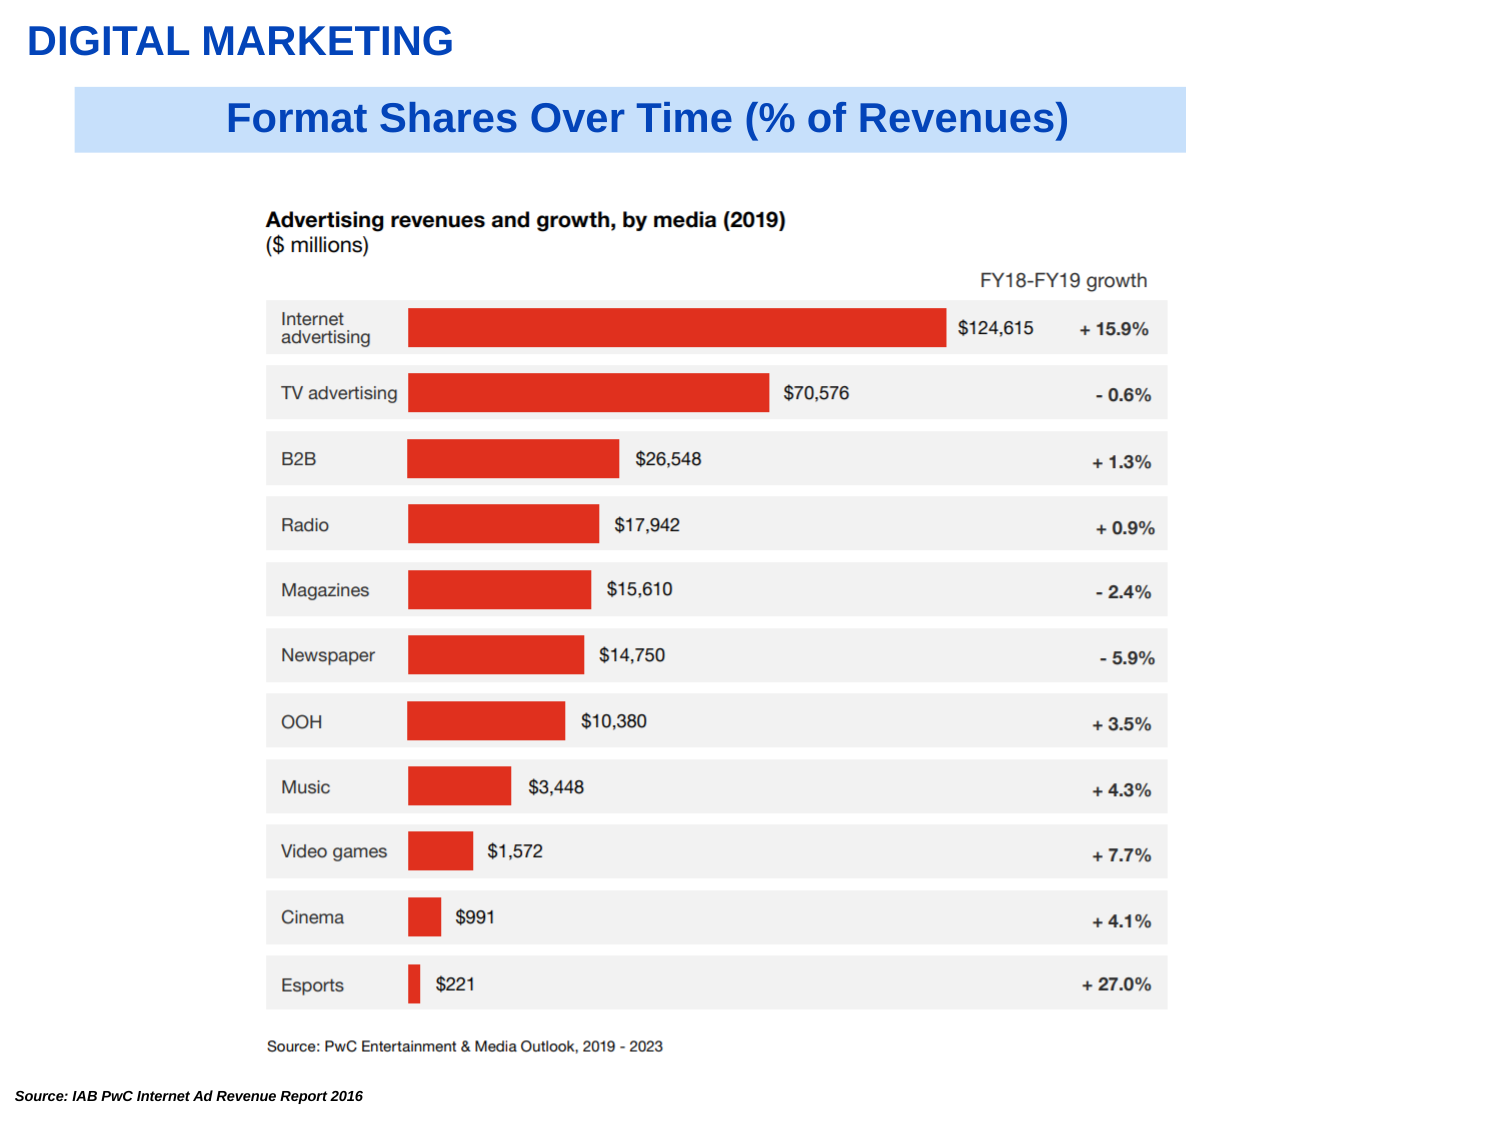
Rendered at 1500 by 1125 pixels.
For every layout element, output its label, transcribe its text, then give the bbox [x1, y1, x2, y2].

picture [220, 169, 1187, 1064]
text_box Format Shares Over Time (% of Revenues) [161, 83, 1135, 149]
text_box Source: IAB PwC Internet Ad Revenue Report 2016 [0, 1079, 900, 1112]
title DIGITAL MARKETING [26, 13, 1378, 65]
text_box [74, 86, 1186, 153]
